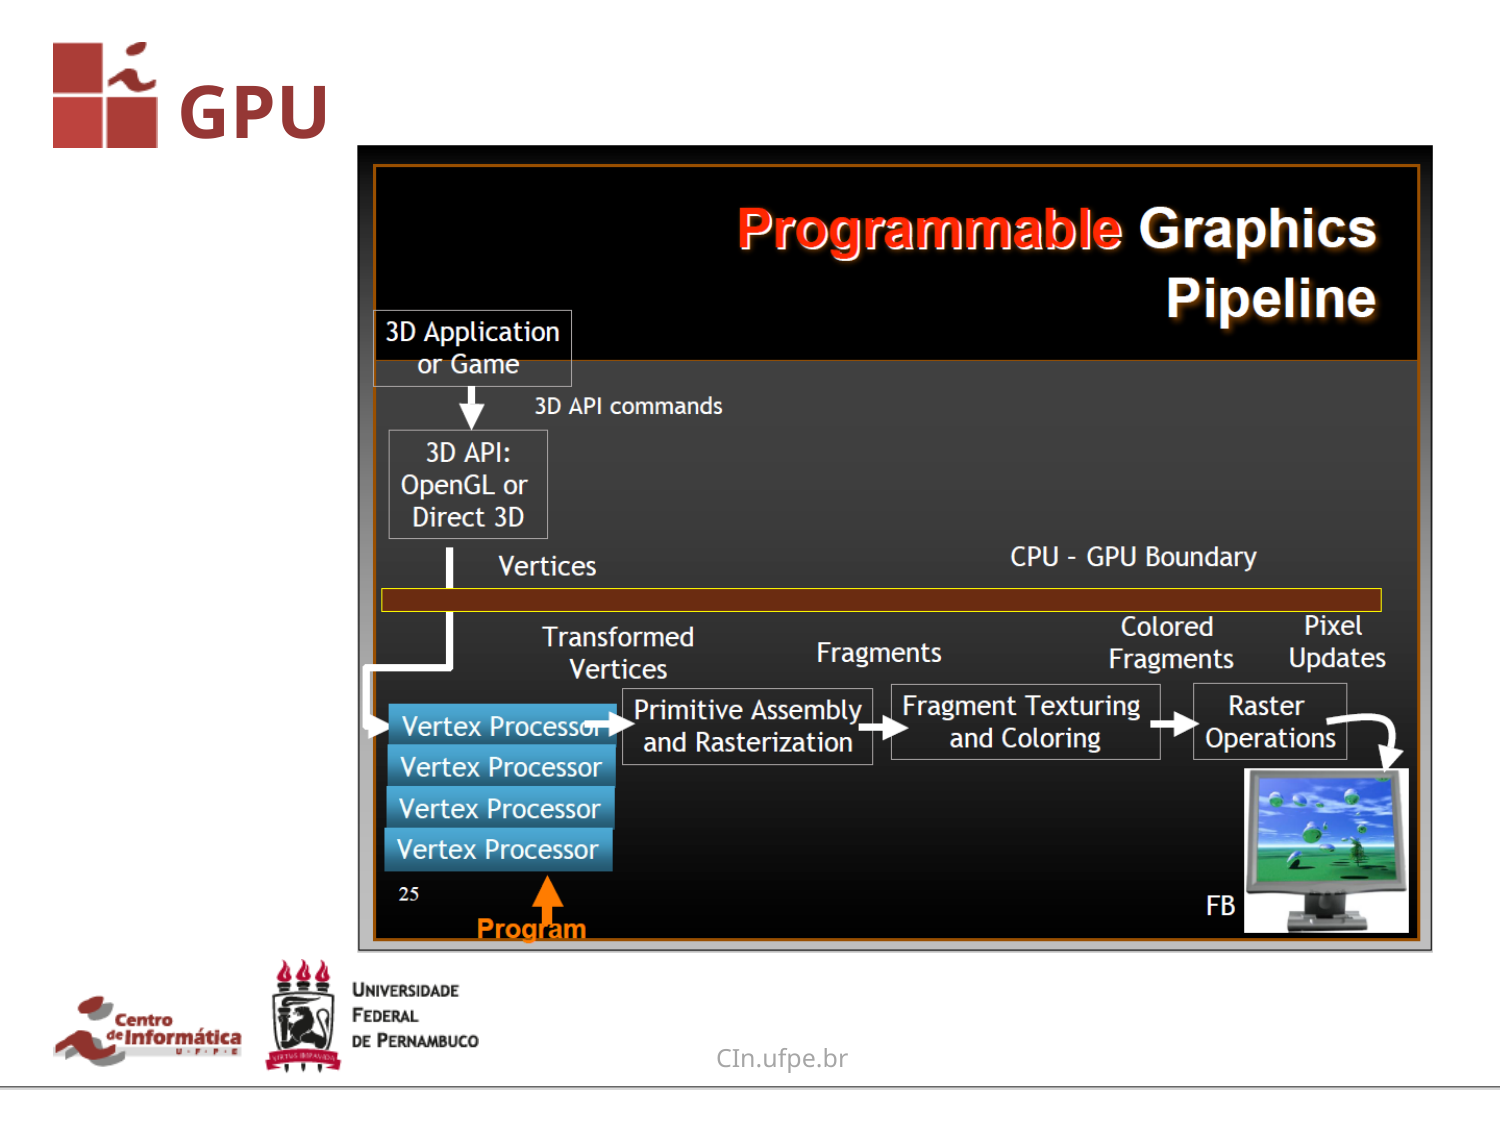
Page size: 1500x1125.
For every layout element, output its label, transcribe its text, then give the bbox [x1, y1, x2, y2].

text_box GPU [162, 22, 1478, 197]
picture [52, 42, 159, 148]
picture [52, 138, 1438, 1074]
text_box CIn.ufpe.br [701, 1035, 864, 1080]
picture [0, 1086, 1500, 1091]
